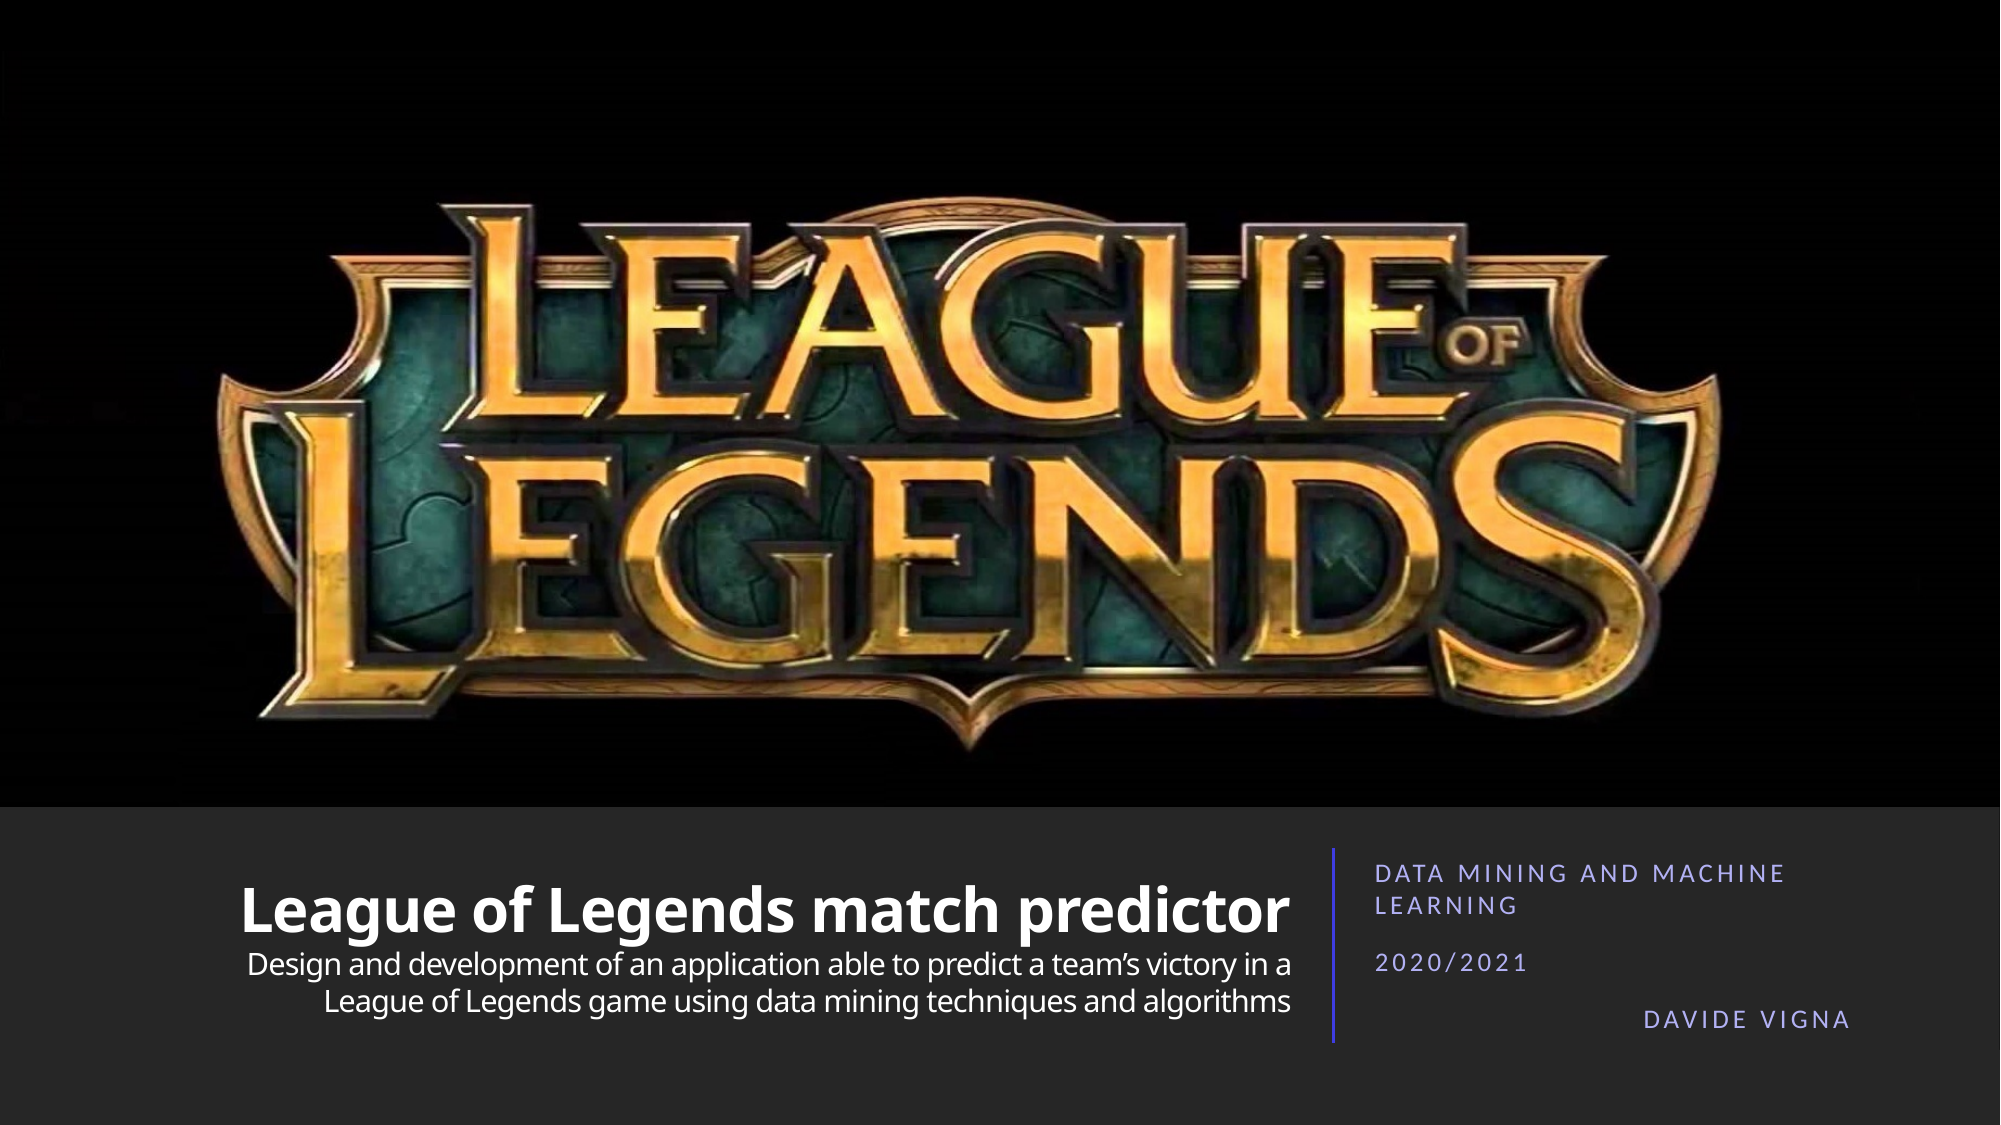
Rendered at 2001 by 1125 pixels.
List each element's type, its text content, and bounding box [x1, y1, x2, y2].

title League of Legends match predictor Design and development of an application able to predict a team’s victory in a League of Legends game using data mining techniques and algorithms [135, 840, 1307, 1050]
text_box [0, 817, 2000, 1125]
subtitle Data Mining and Machine Learning 2020/2021 Davide Vigna [1359, 847, 1865, 1043]
picture [0, 50, 2000, 807]
